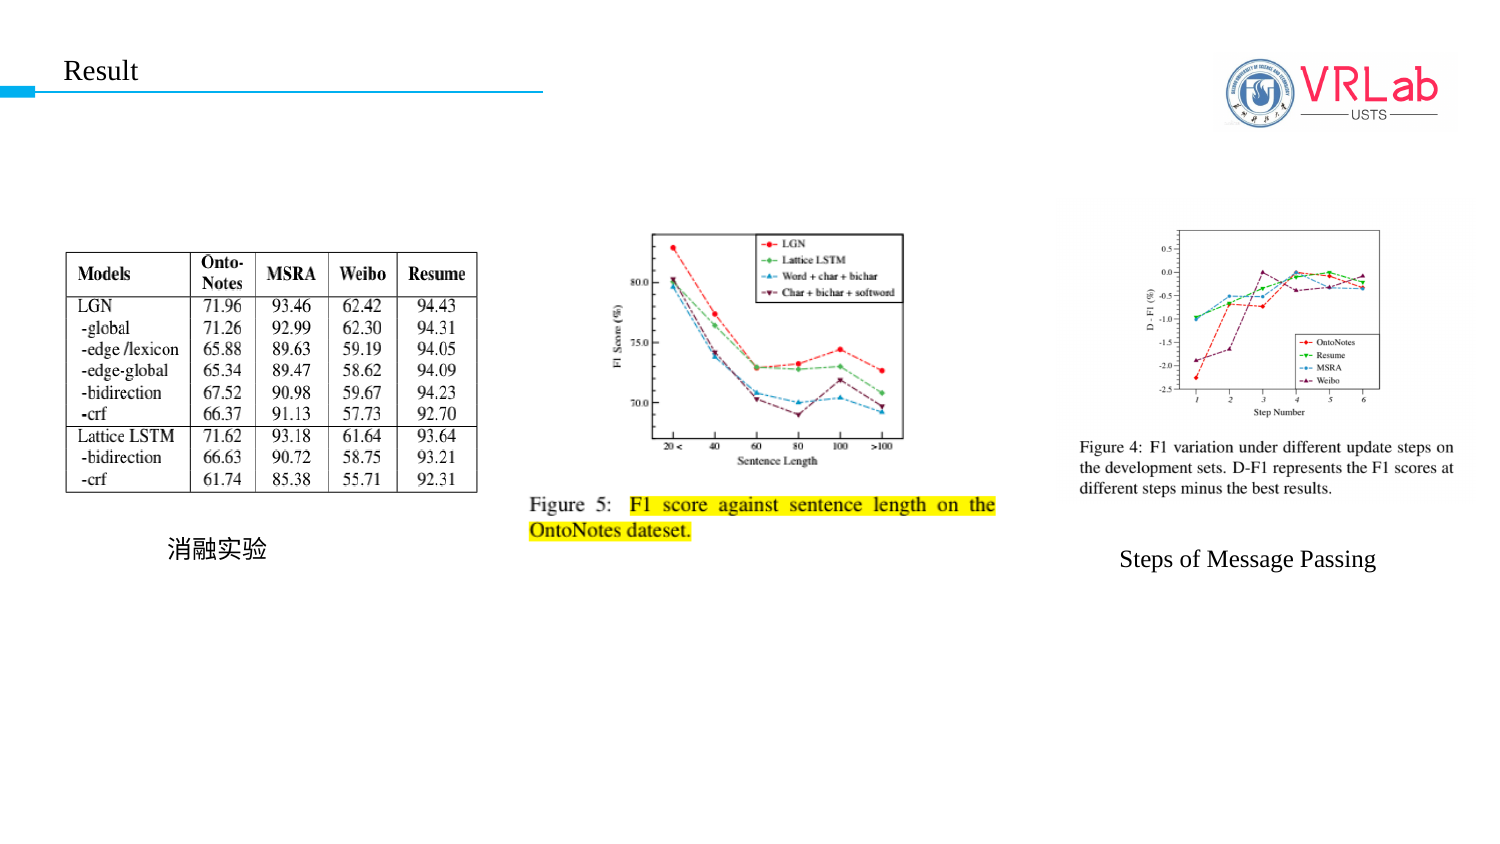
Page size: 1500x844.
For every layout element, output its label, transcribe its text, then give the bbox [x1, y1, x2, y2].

picture [514, 209, 1019, 581]
text_box [0, 85, 25, 98]
title Result [25, 0, 174, 139]
picture [1212, 52, 1458, 133]
text_box 消融实验 [152, 525, 309, 571]
text_box Steps of Message Passing [1104, 535, 1392, 581]
picture [65, 219, 489, 504]
picture [1056, 198, 1476, 504]
